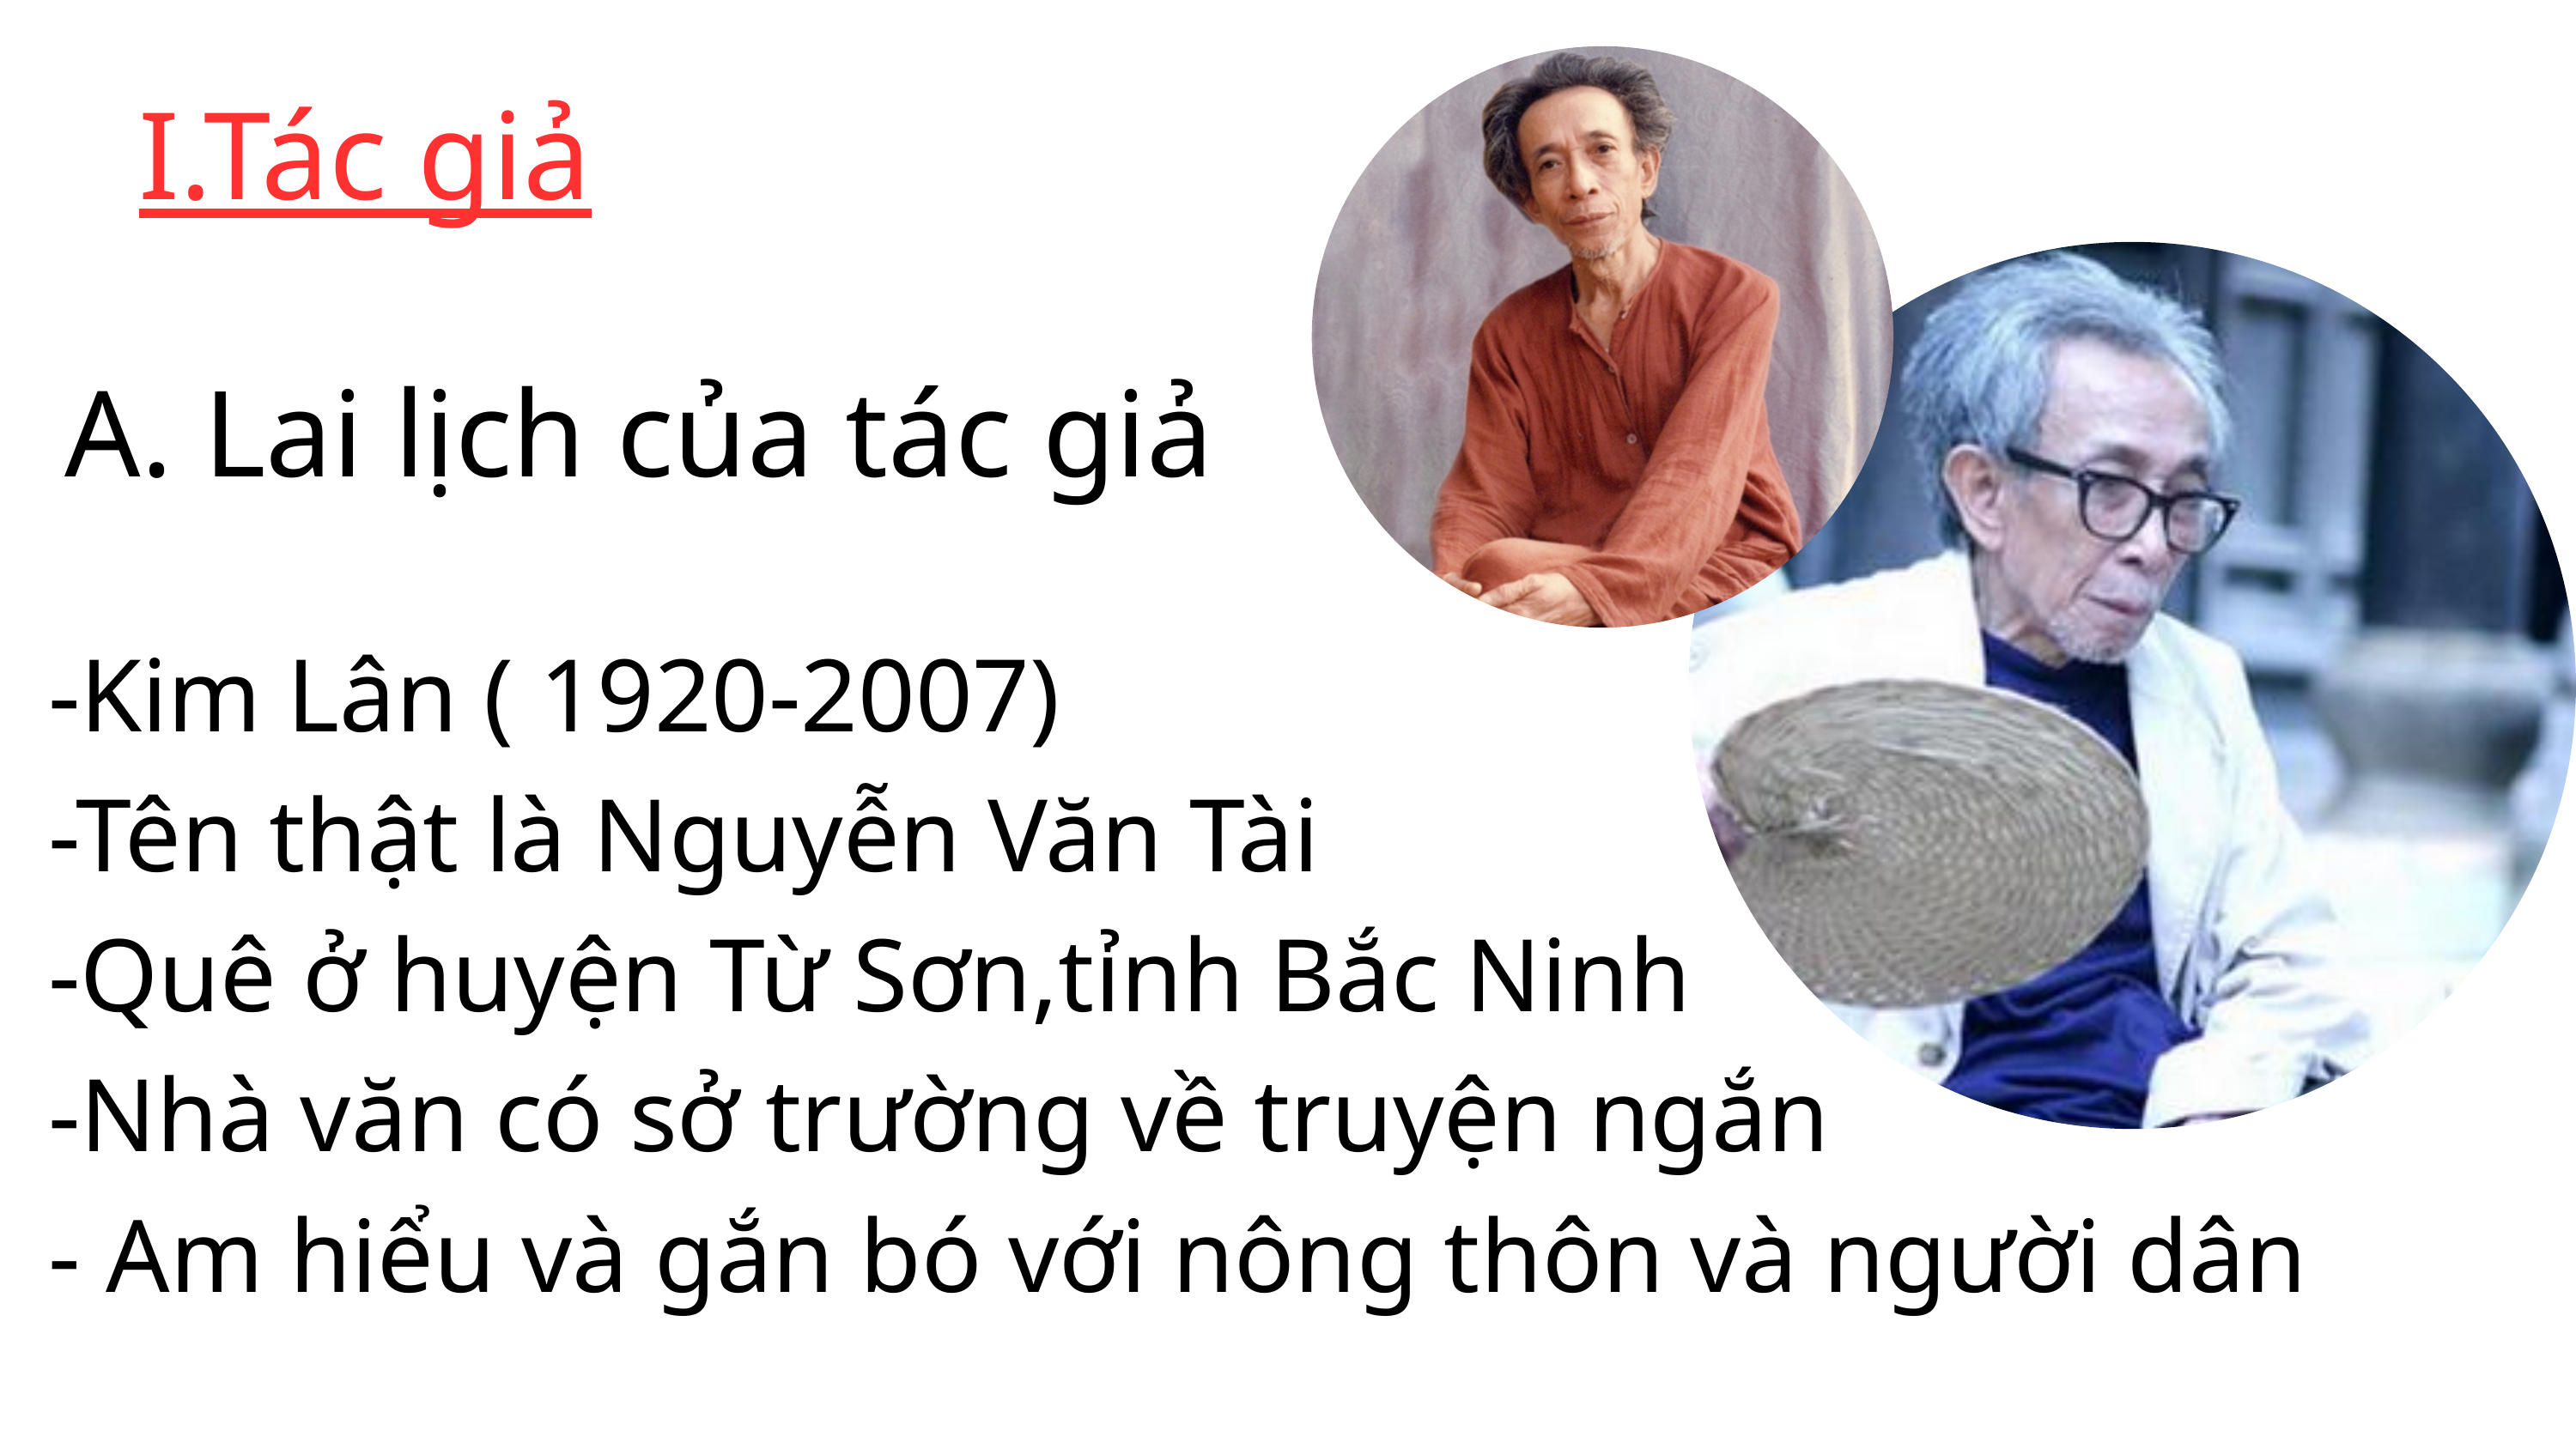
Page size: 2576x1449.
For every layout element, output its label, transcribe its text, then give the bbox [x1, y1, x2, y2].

text_box A. Lai lịch của tác giả [0, 333, 1279, 500]
text_box I.Tác giả [0, 55, 731, 224]
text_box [1311, 45, 1894, 628]
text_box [1688, 241, 2576, 1130]
text_box -Kim Lân ( 1920-2007) -Tên thật là Nguyễn Văn Tài -Quê ở huyện Từ Sơn,tỉnh Bắc Ninh -Nhà văn có sở trường về truyện ngắn - Am hiểu và gắn bó với nông thôn và người dân [48, 611, 2369, 1449]
